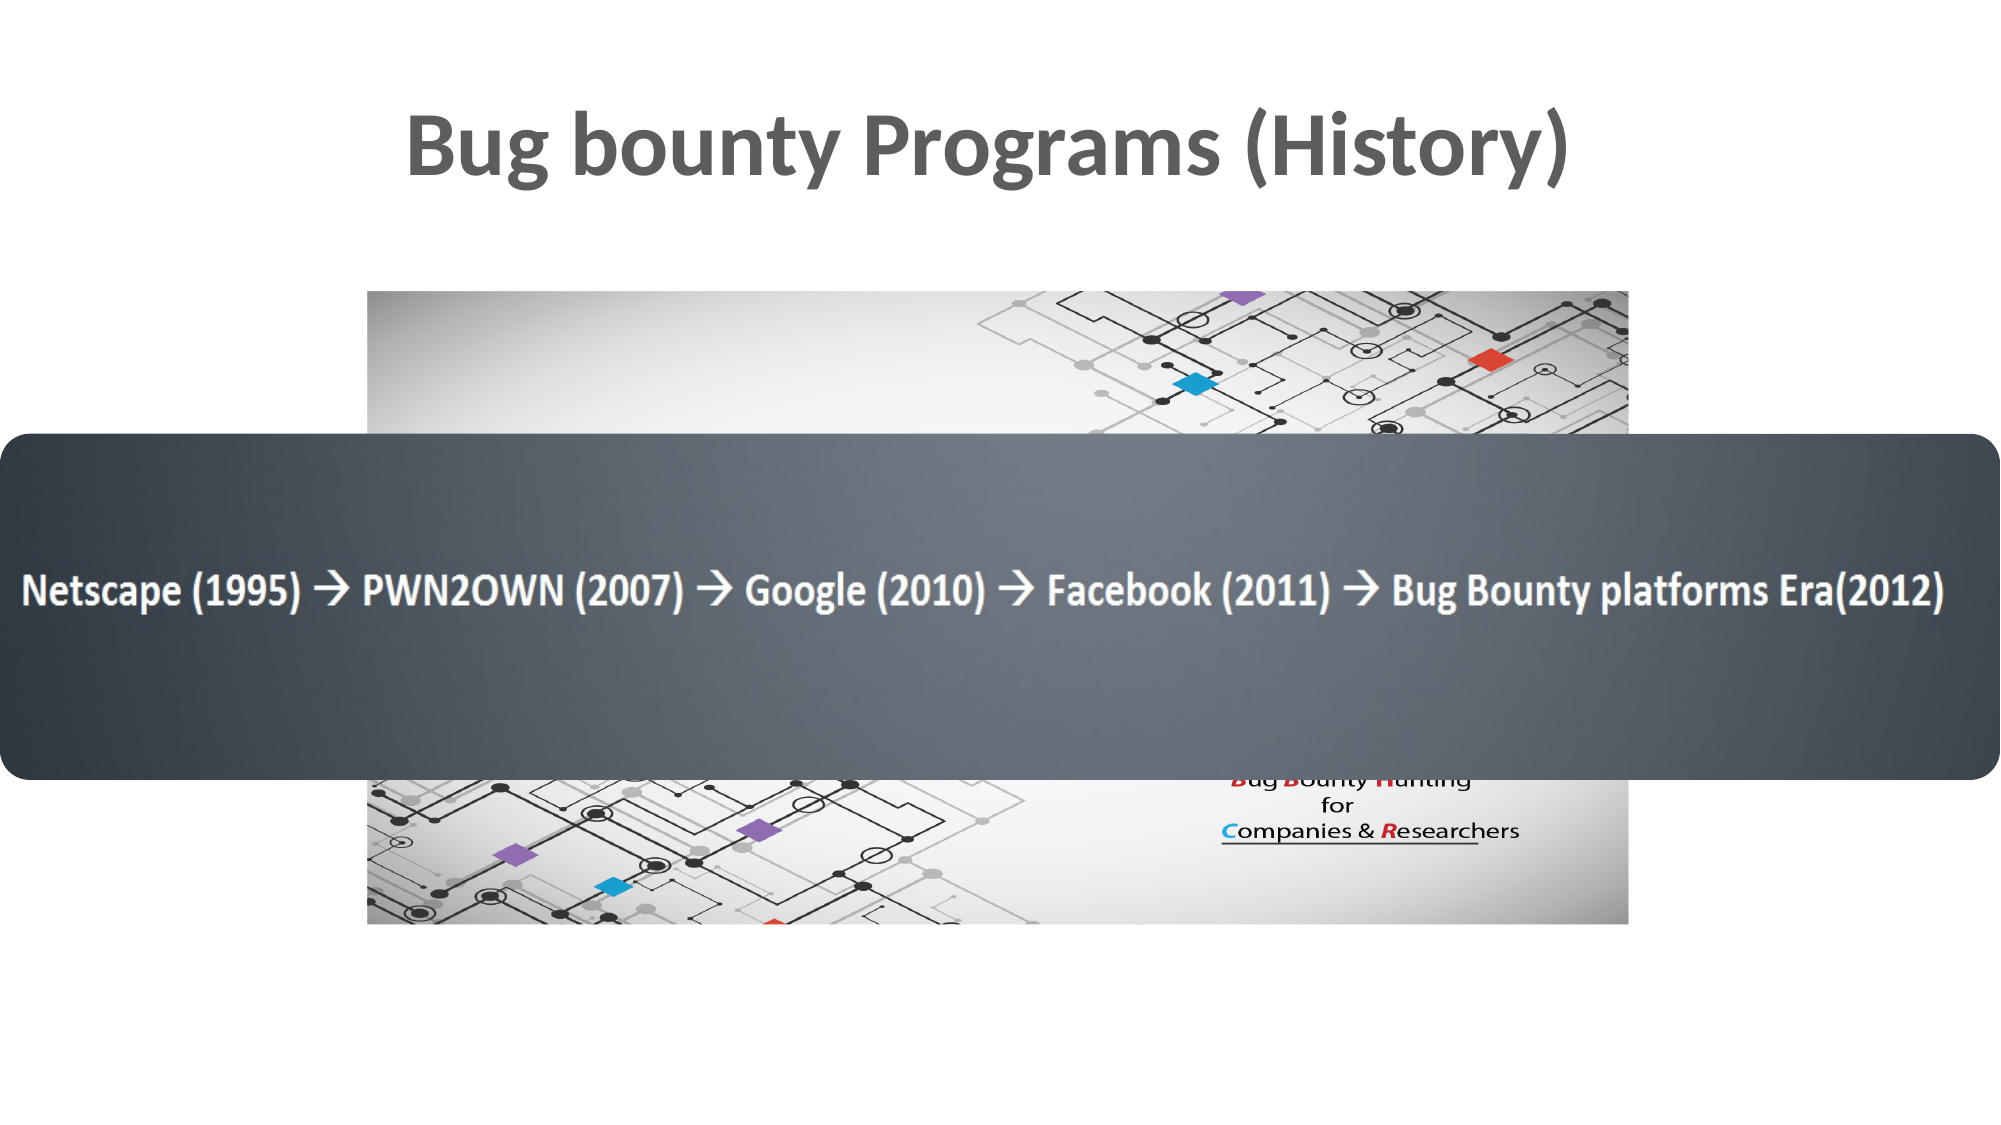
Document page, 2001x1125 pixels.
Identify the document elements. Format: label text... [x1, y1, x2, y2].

title Bug bounty Programs (History) [99, 45, 1900, 233]
picture [0, 0, 2001, 1125]
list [0, 433, 2000, 781]
